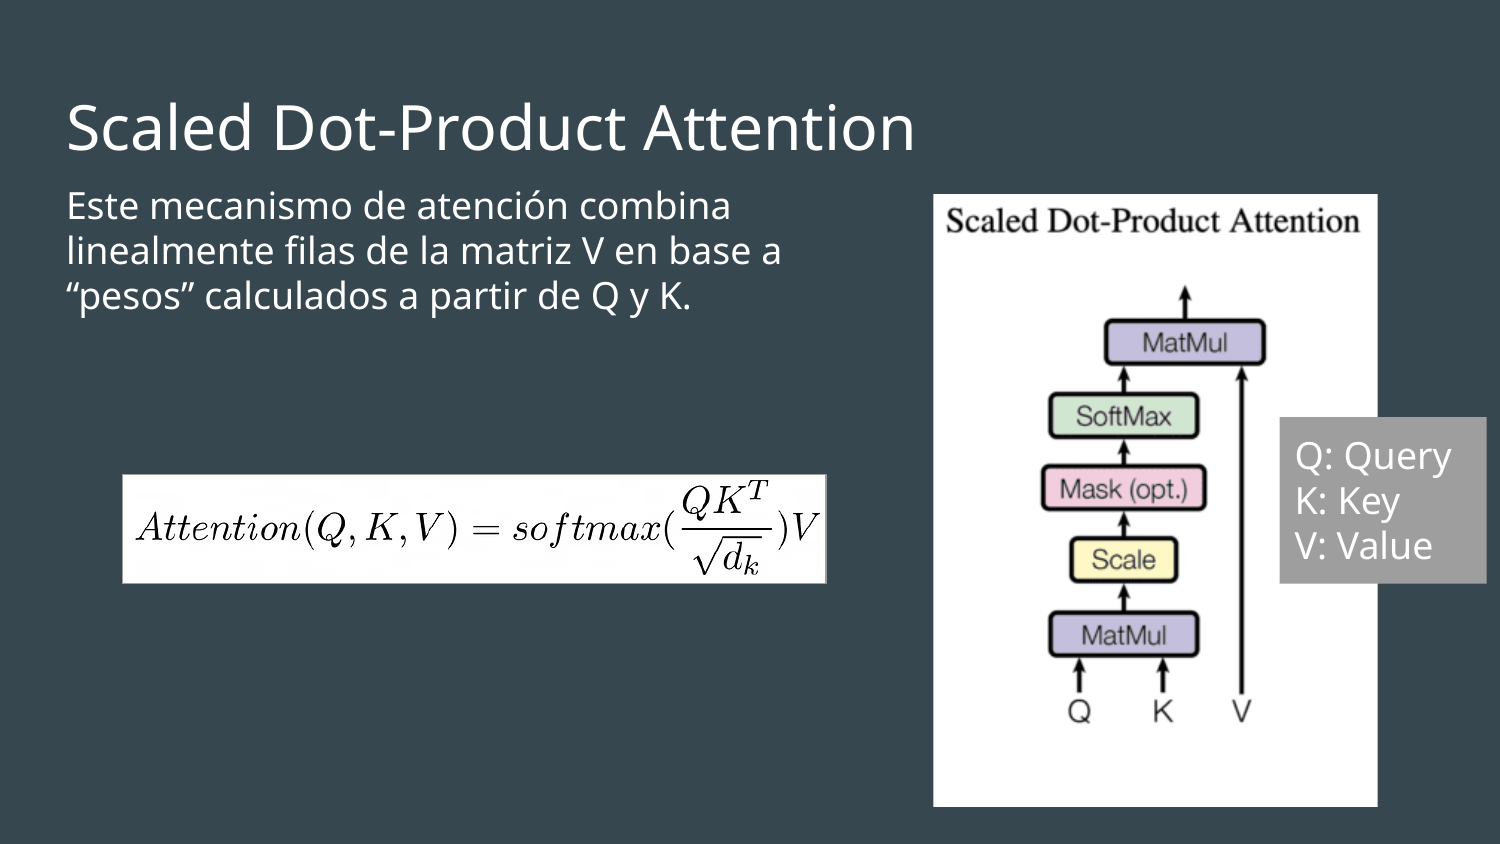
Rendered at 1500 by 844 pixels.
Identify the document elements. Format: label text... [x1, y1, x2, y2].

title Scaled Dot-Product Attention [51, 72, 1449, 167]
picture [933, 193, 1378, 807]
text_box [122, 474, 827, 584]
text_box Q: Query K: Key V: Value [1383, 417, 1487, 584]
text_box Este mecanismo de atención combina linealmente filas de la matriz V en base a “pesos” calculados a partir de Q y K. [51, 166, 898, 344]
